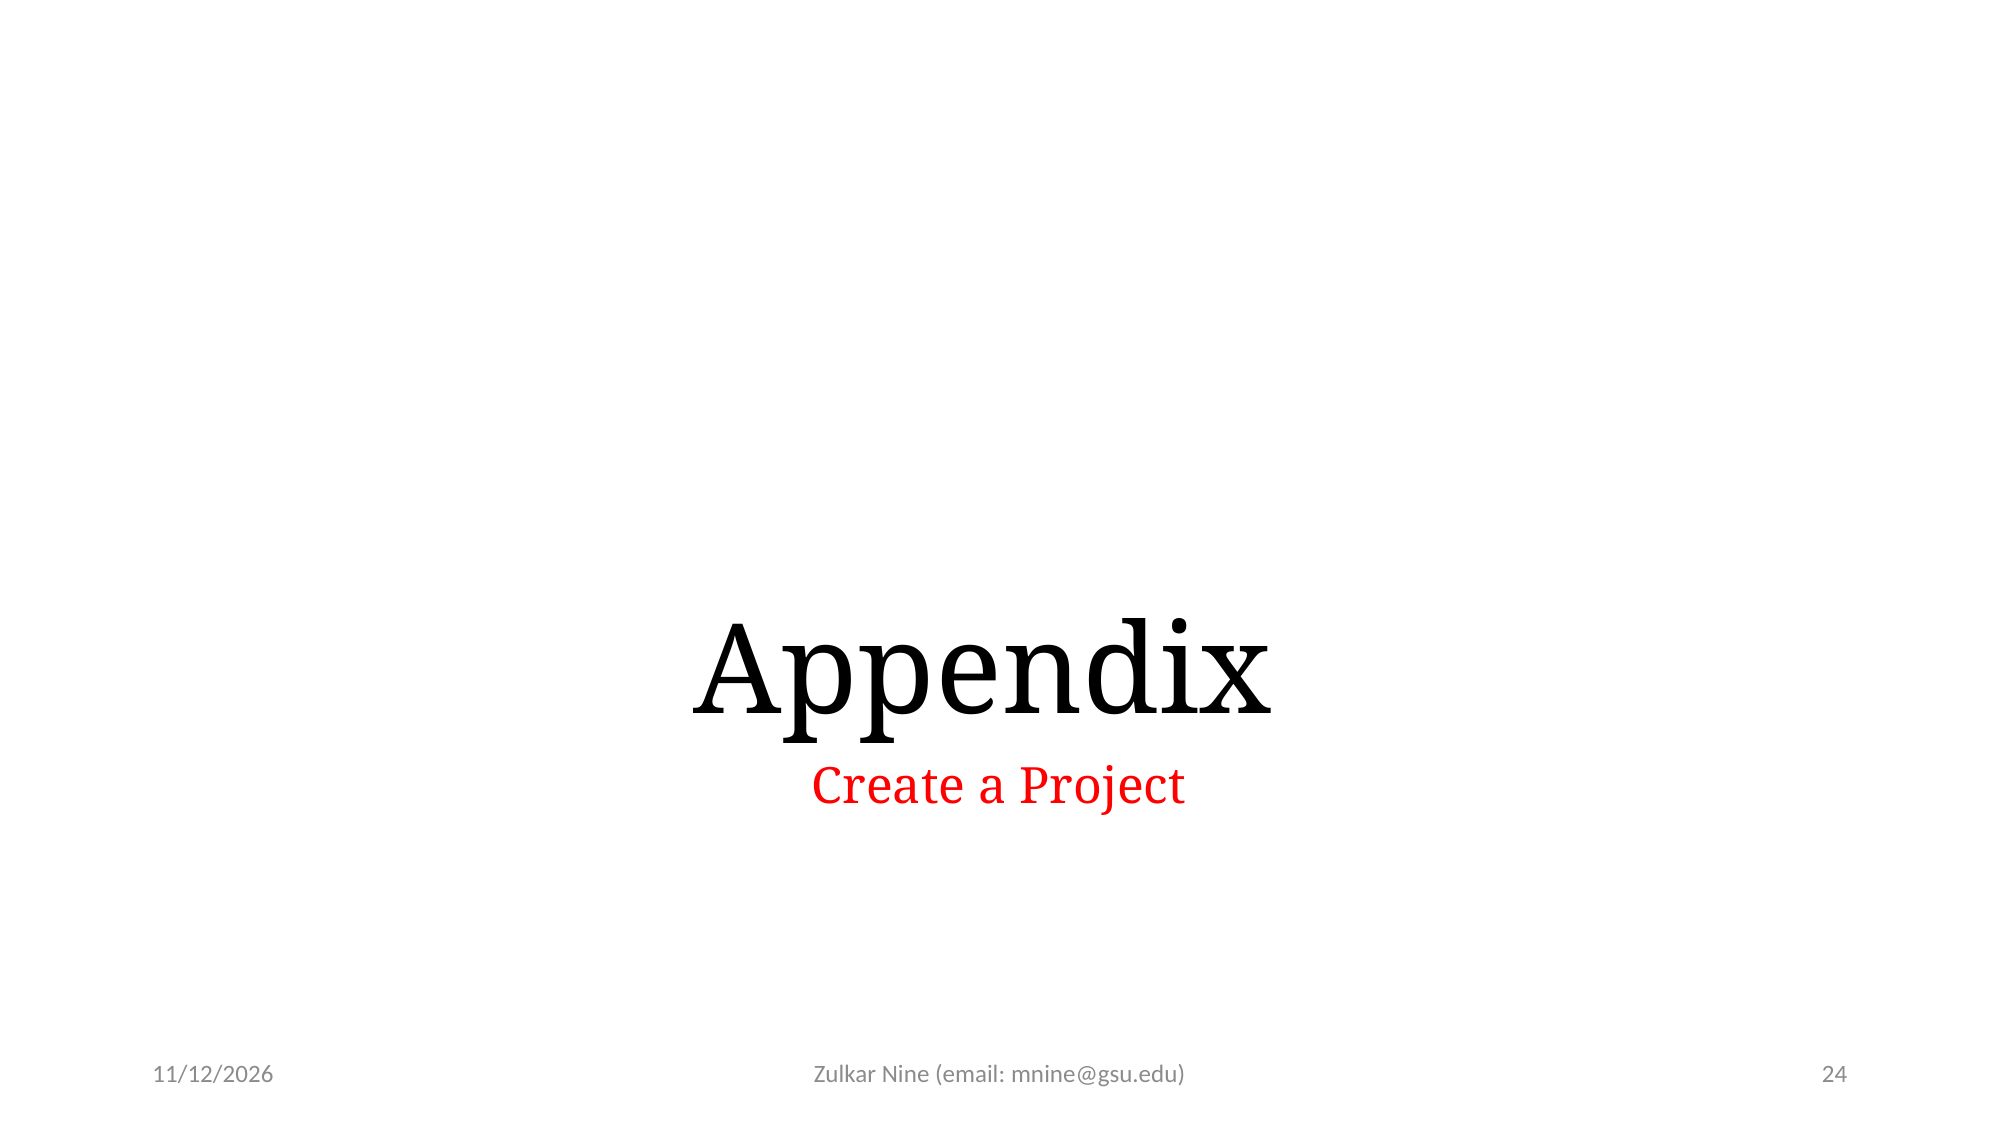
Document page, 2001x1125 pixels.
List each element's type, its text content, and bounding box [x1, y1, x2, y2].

slide_number 24 [1412, 1042, 1863, 1103]
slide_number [137, 1042, 588, 1103]
list Create a Project [136, 752, 1862, 999]
title Appendix [136, 280, 1862, 749]
footer Zulkar Nine (email: mnine@gsu.edu) [662, 1042, 1338, 1103]
